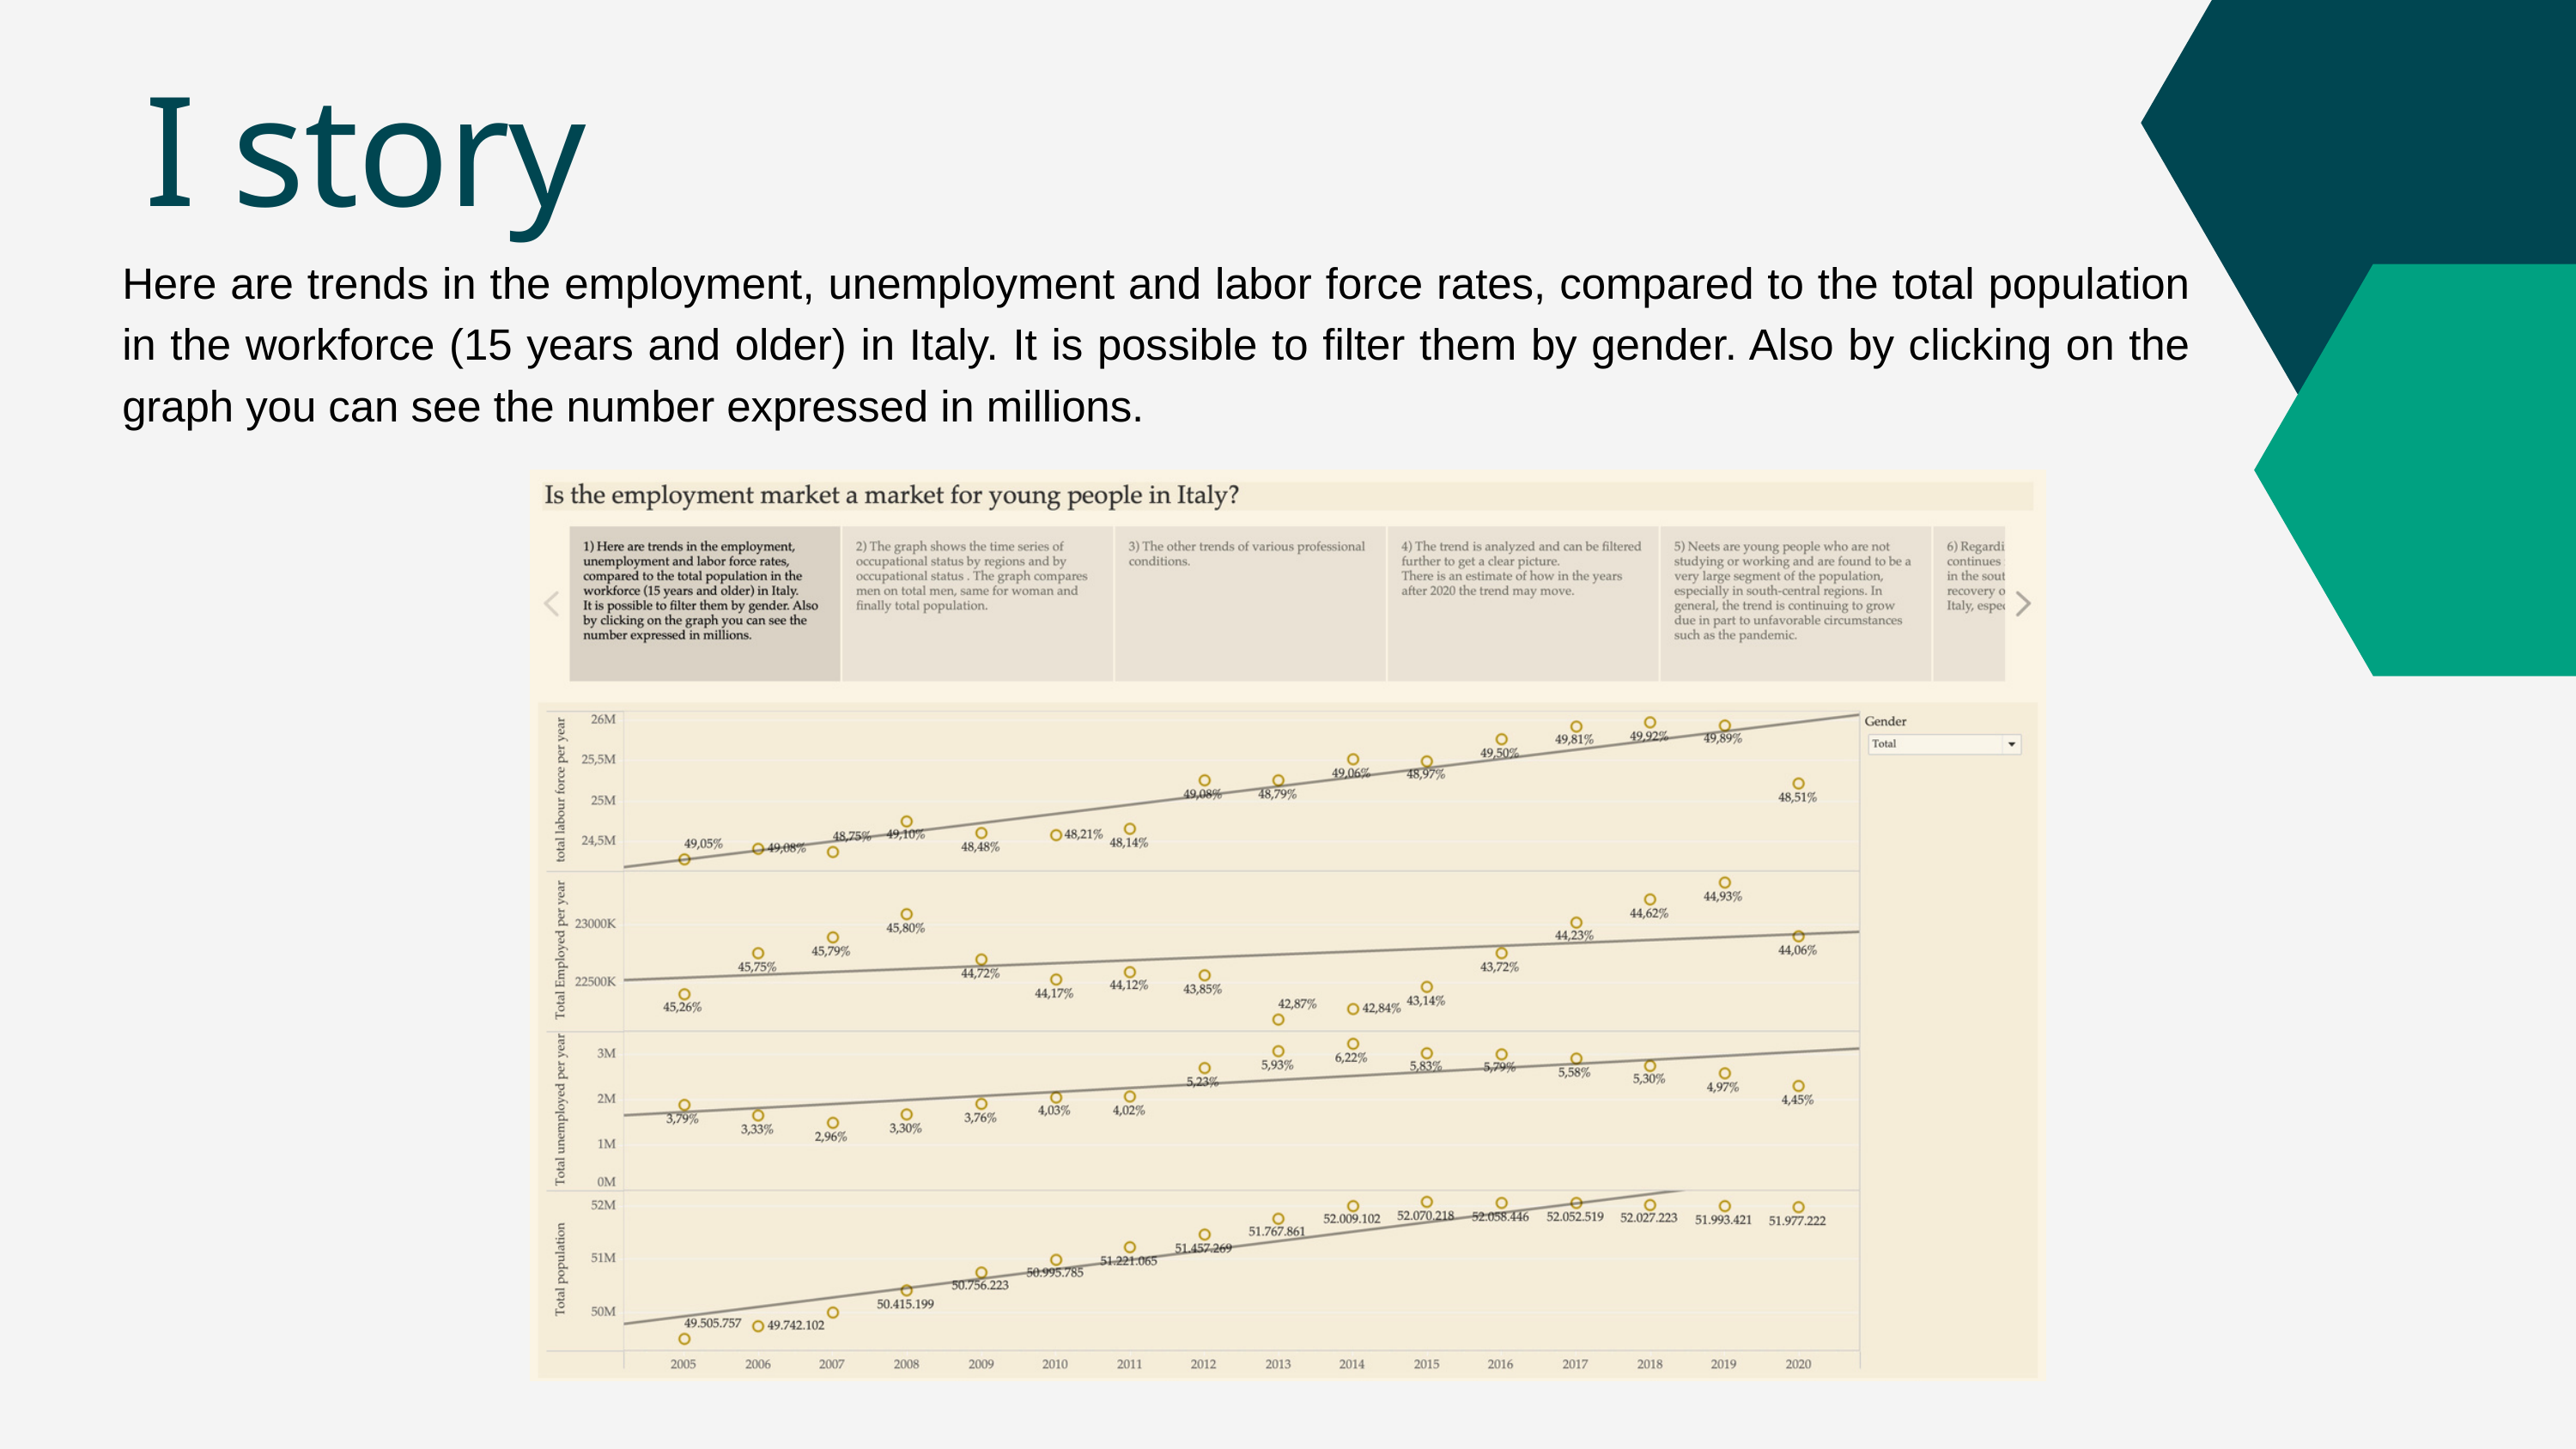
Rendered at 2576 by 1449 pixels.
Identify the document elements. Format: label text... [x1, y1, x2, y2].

text_box Here are trends in the employment, unemployment and labor force rates, compared to the total population in the workforce (15 years and older) in Italy. It is possible to filter them by gender. Also by clicking on the graph you can see the number expressed in millions. [122, 246, 2137, 431]
text_box [530, 470, 2046, 1381]
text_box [2141, 0, 2576, 427]
text_box I story [144, 54, 1073, 237]
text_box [2253, 264, 2576, 676]
